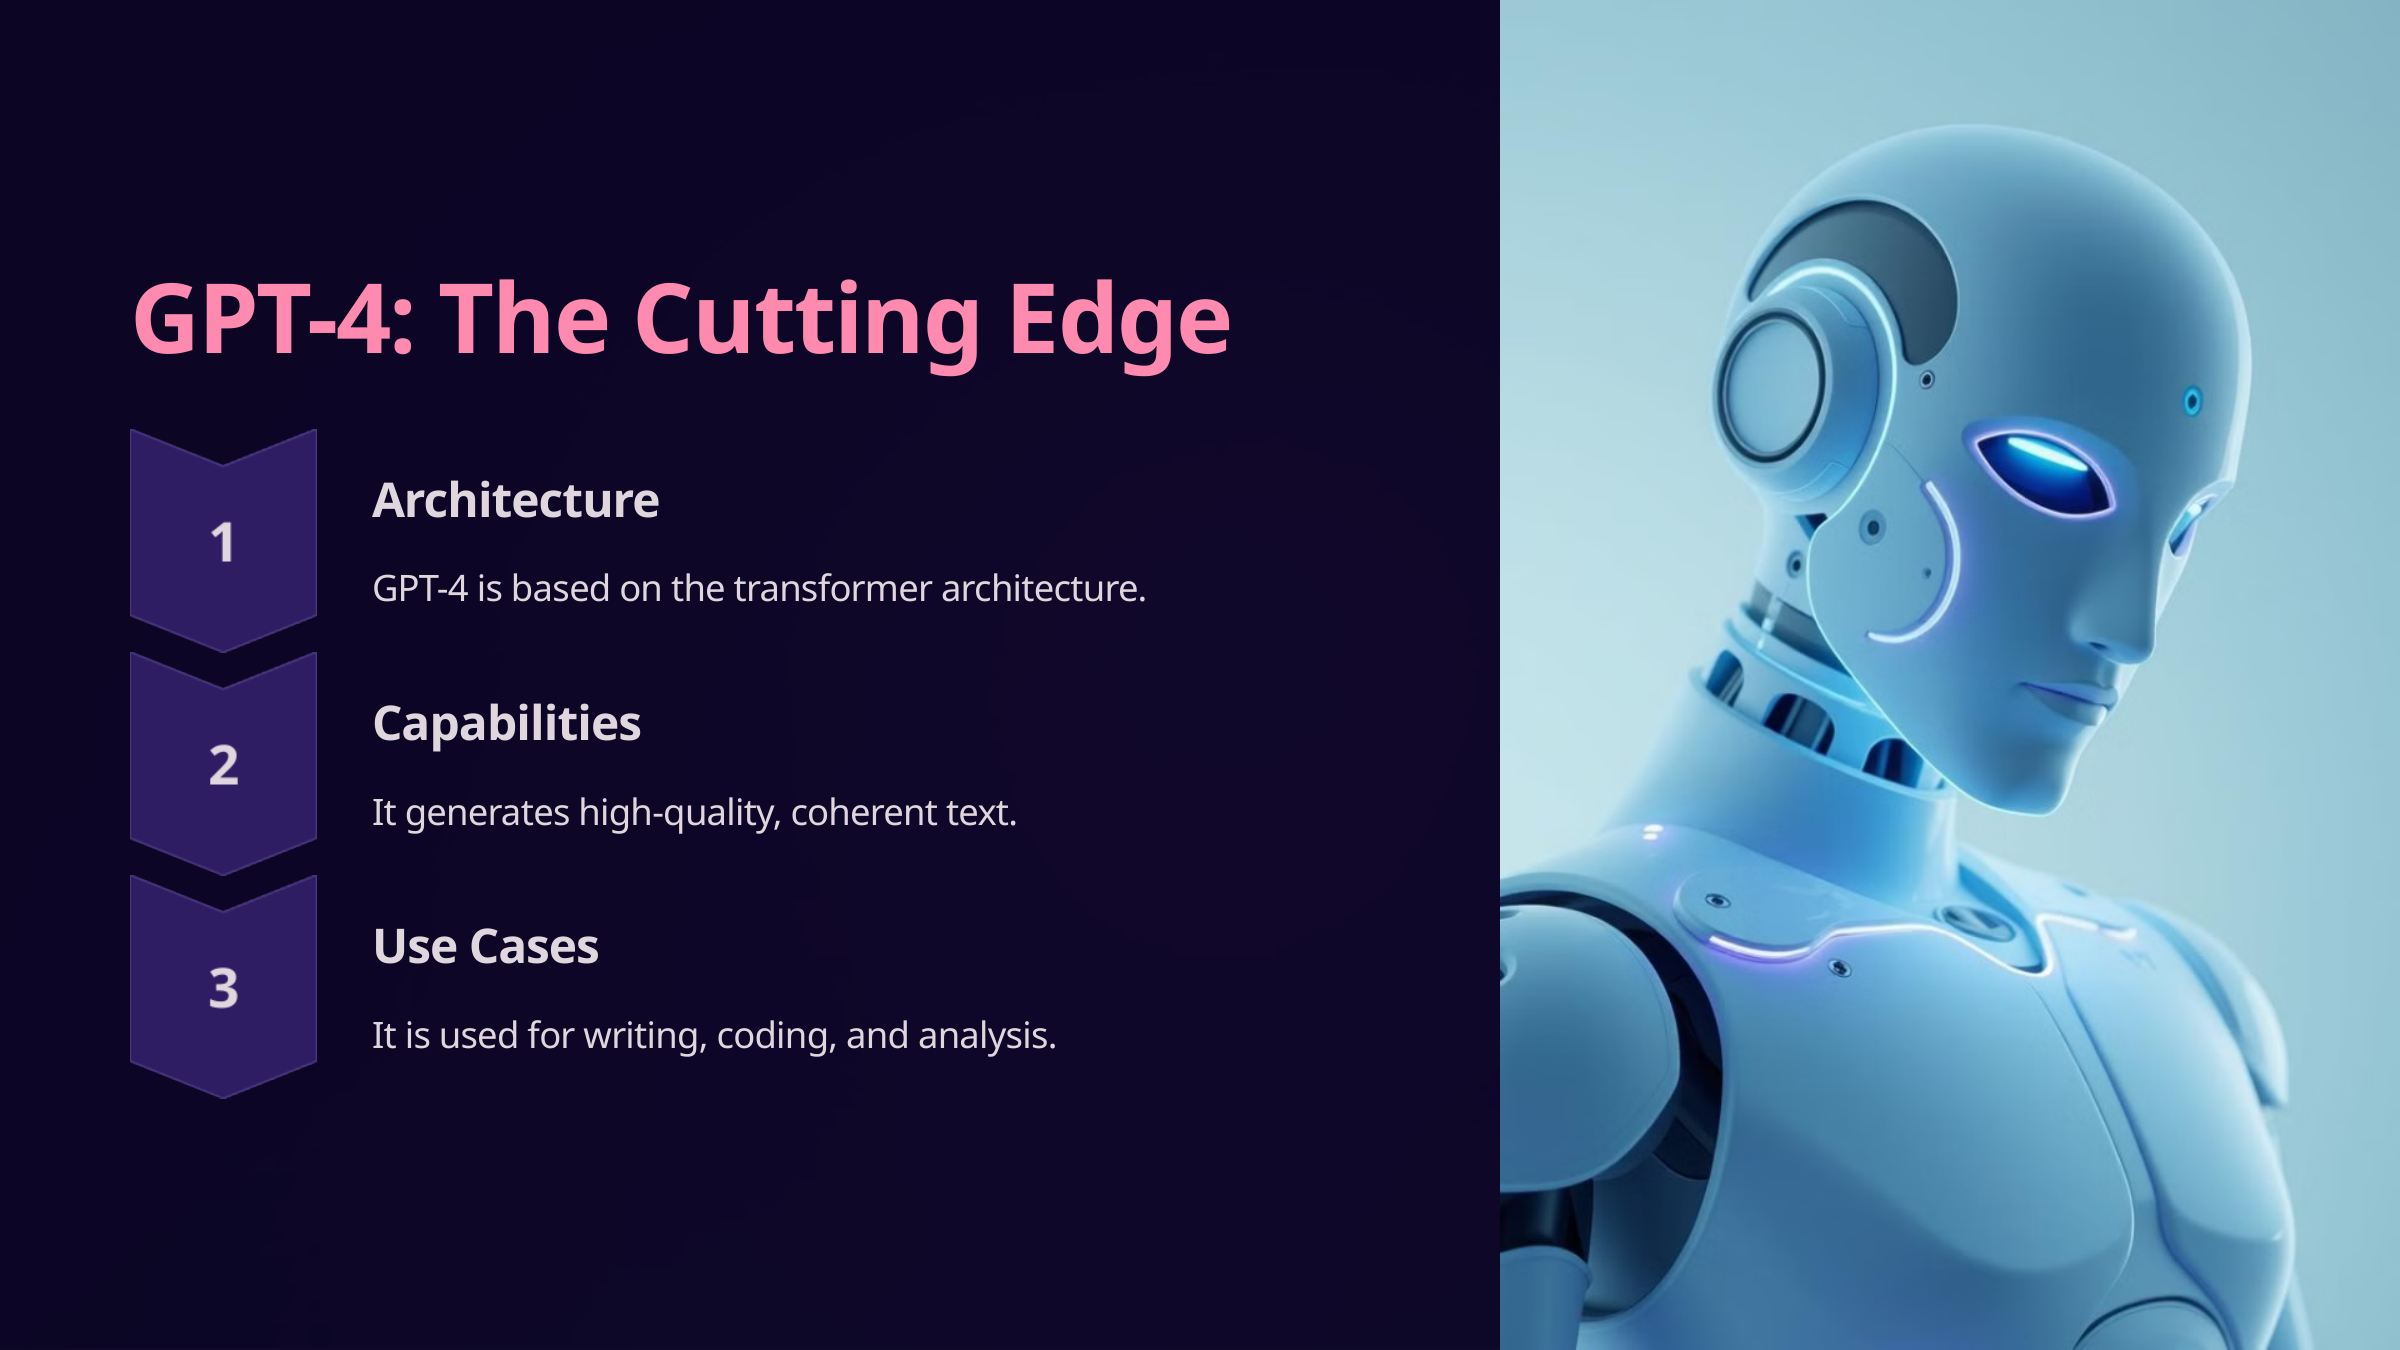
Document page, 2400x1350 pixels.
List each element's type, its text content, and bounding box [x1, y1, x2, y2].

picture [130, 429, 317, 1099]
text_box It generates high-quality, coherent text. [372, 772, 1370, 833]
text_box Use Cases [371, 912, 861, 974]
text_box GPT-4 is based on the transformer architecture. [372, 549, 1370, 610]
picture [1499, 0, 2400, 1350]
text_box It is used for writing, coding, and analysis. [372, 996, 1370, 1056]
text_box Architecture [371, 466, 861, 528]
text_box GPT-4: The Cutting Edge [130, 251, 1171, 374]
text_box Capabilities [371, 689, 861, 751]
